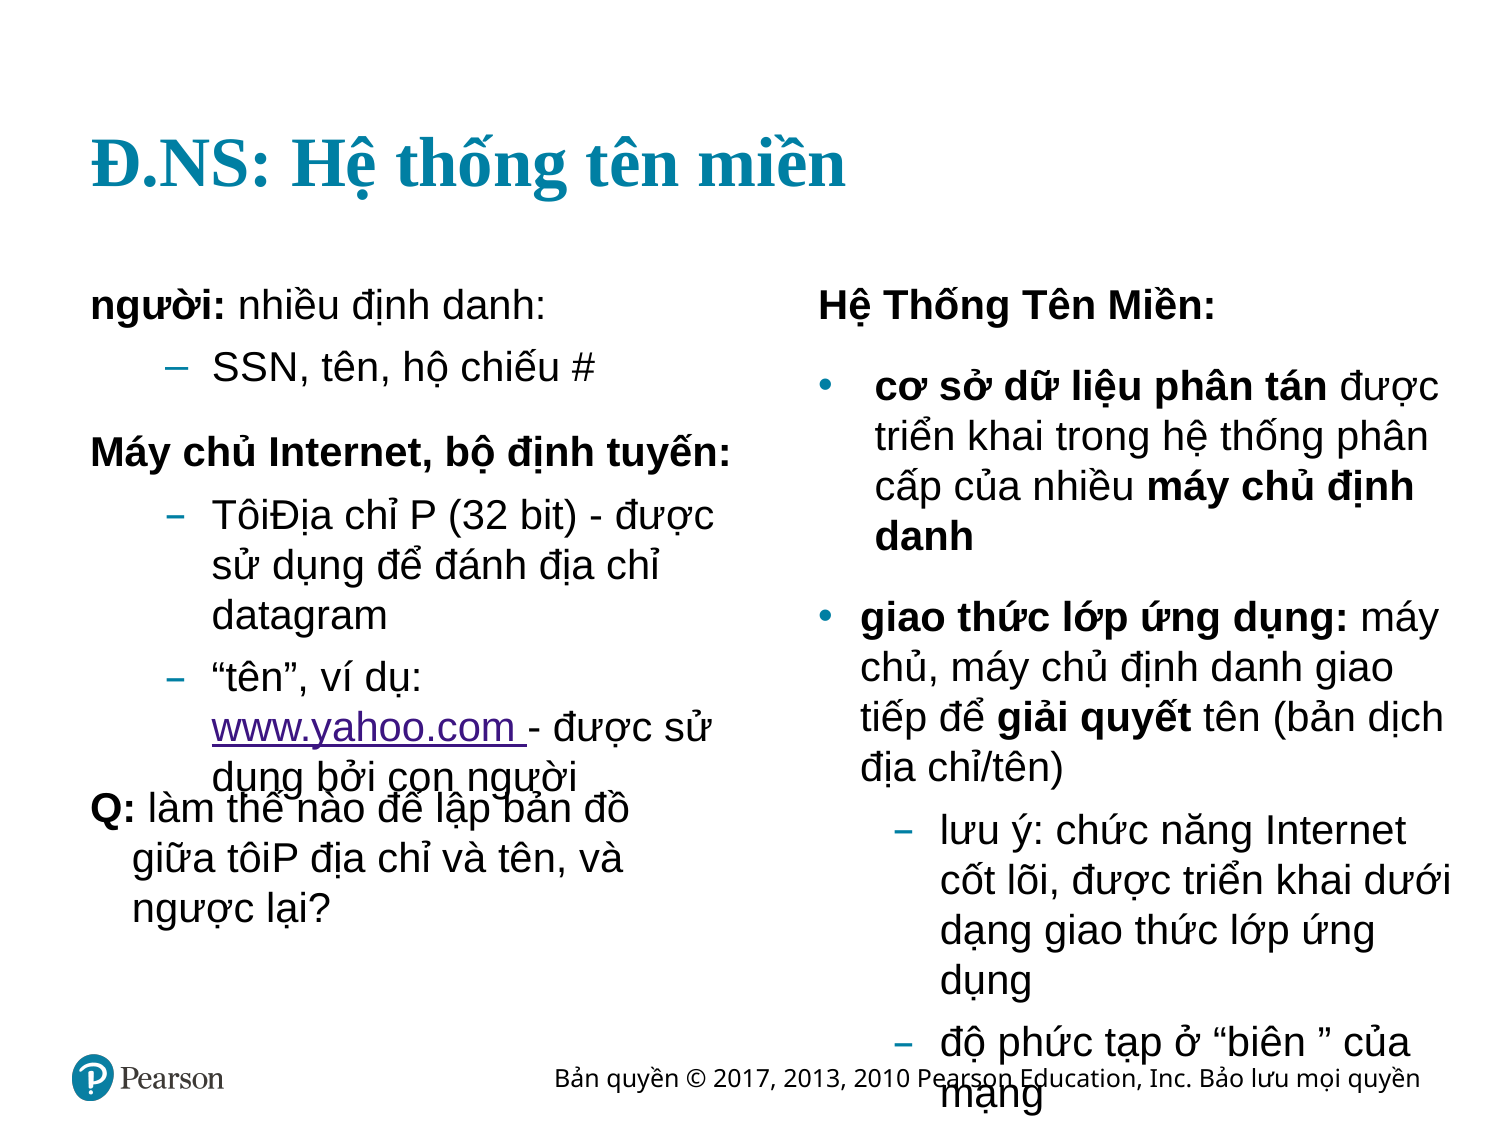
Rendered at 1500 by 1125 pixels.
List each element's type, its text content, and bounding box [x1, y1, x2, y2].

list Q: làm thế nào để lập bản đồ giữa tôi P địa chỉ và tên, và ngược lại? [75, 766, 671, 927]
picture [80, 1063, 106, 1088]
title Đ. N S: Hệ thống tên miền [75, 35, 1425, 216]
list người: nhiều định danh: S S N, tên, hộ chiếu # [75, 262, 760, 403]
list Máy chủ Internet, bộ định tuyến: Tôi Địa chỉ P (32 bit) - được sử dụng để đánh địa chỉ datagram “tên”, ví dụ: www.yahoo.com - được sử dụng bởi con người [75, 409, 760, 750]
list Hệ Thống Tên Miền: cơ sở dữ liệu phân tán được triển khai trong hệ thống phân cấp của nhiều máy chủ định danh giao thức lớp ứng dụng: máy chủ, máy chủ định danh giao tiếp để giải quyết tên (bản dịch địa chỉ/tên) lưu ý: chức năng Internet cốt lõi, được triển khai dưới dạng giao thức lớp ứng dụng độ phức tạp ở “biên ” của mạng [803, 262, 1469, 1038]
picture [72, 1054, 88, 1070]
picture [72, 1087, 83, 1101]
picture [98, 1054, 224, 1101]
